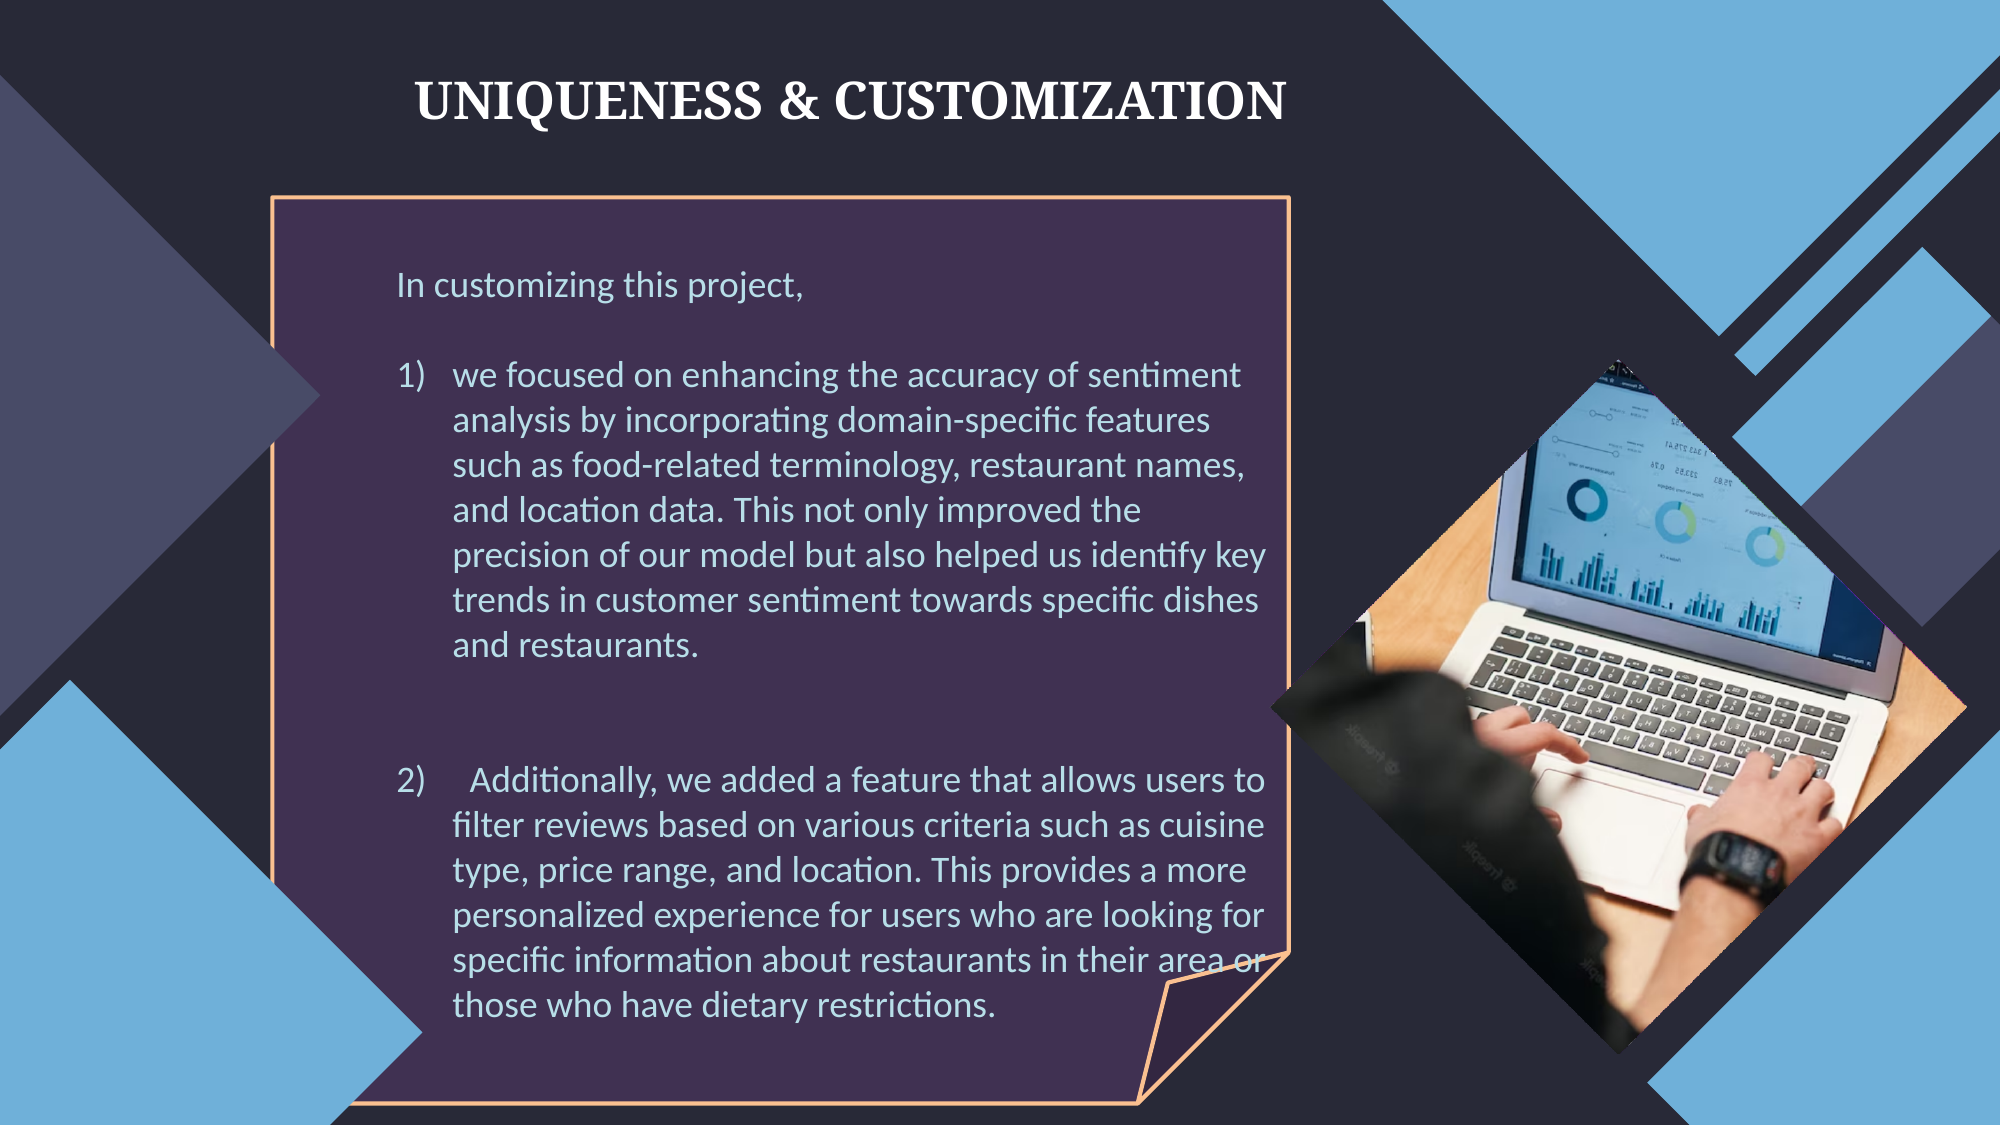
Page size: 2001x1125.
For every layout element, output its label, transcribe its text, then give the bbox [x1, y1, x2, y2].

text_box [427, 1078, 1167, 1106]
title UNIQUENESS & CUSTOMIZATION [148, 70, 1289, 253]
text_box [1647, 1062, 2000, 1125]
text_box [1268, 88, 2000, 1055]
text_box In customizing this project, we focused on enhancing the accuracy of sentiment analysis by incorporating domain-specific features such as food-related terminology, restaurant names, and location data. This not only improved the precision of our model but also helped us identify key trends in customer sentiment towards specific dishes and restaurants. Additionally, we added a feature that allows users to filter reviews based on various criteria such as cuisine type, price range, and location. This provides a more personalized experience for users who are looking for specific information about restaurants in their area or those who have dietary restrictions. [427, 253, 1284, 1078]
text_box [0, 74, 423, 1125]
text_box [1382, 0, 2000, 88]
